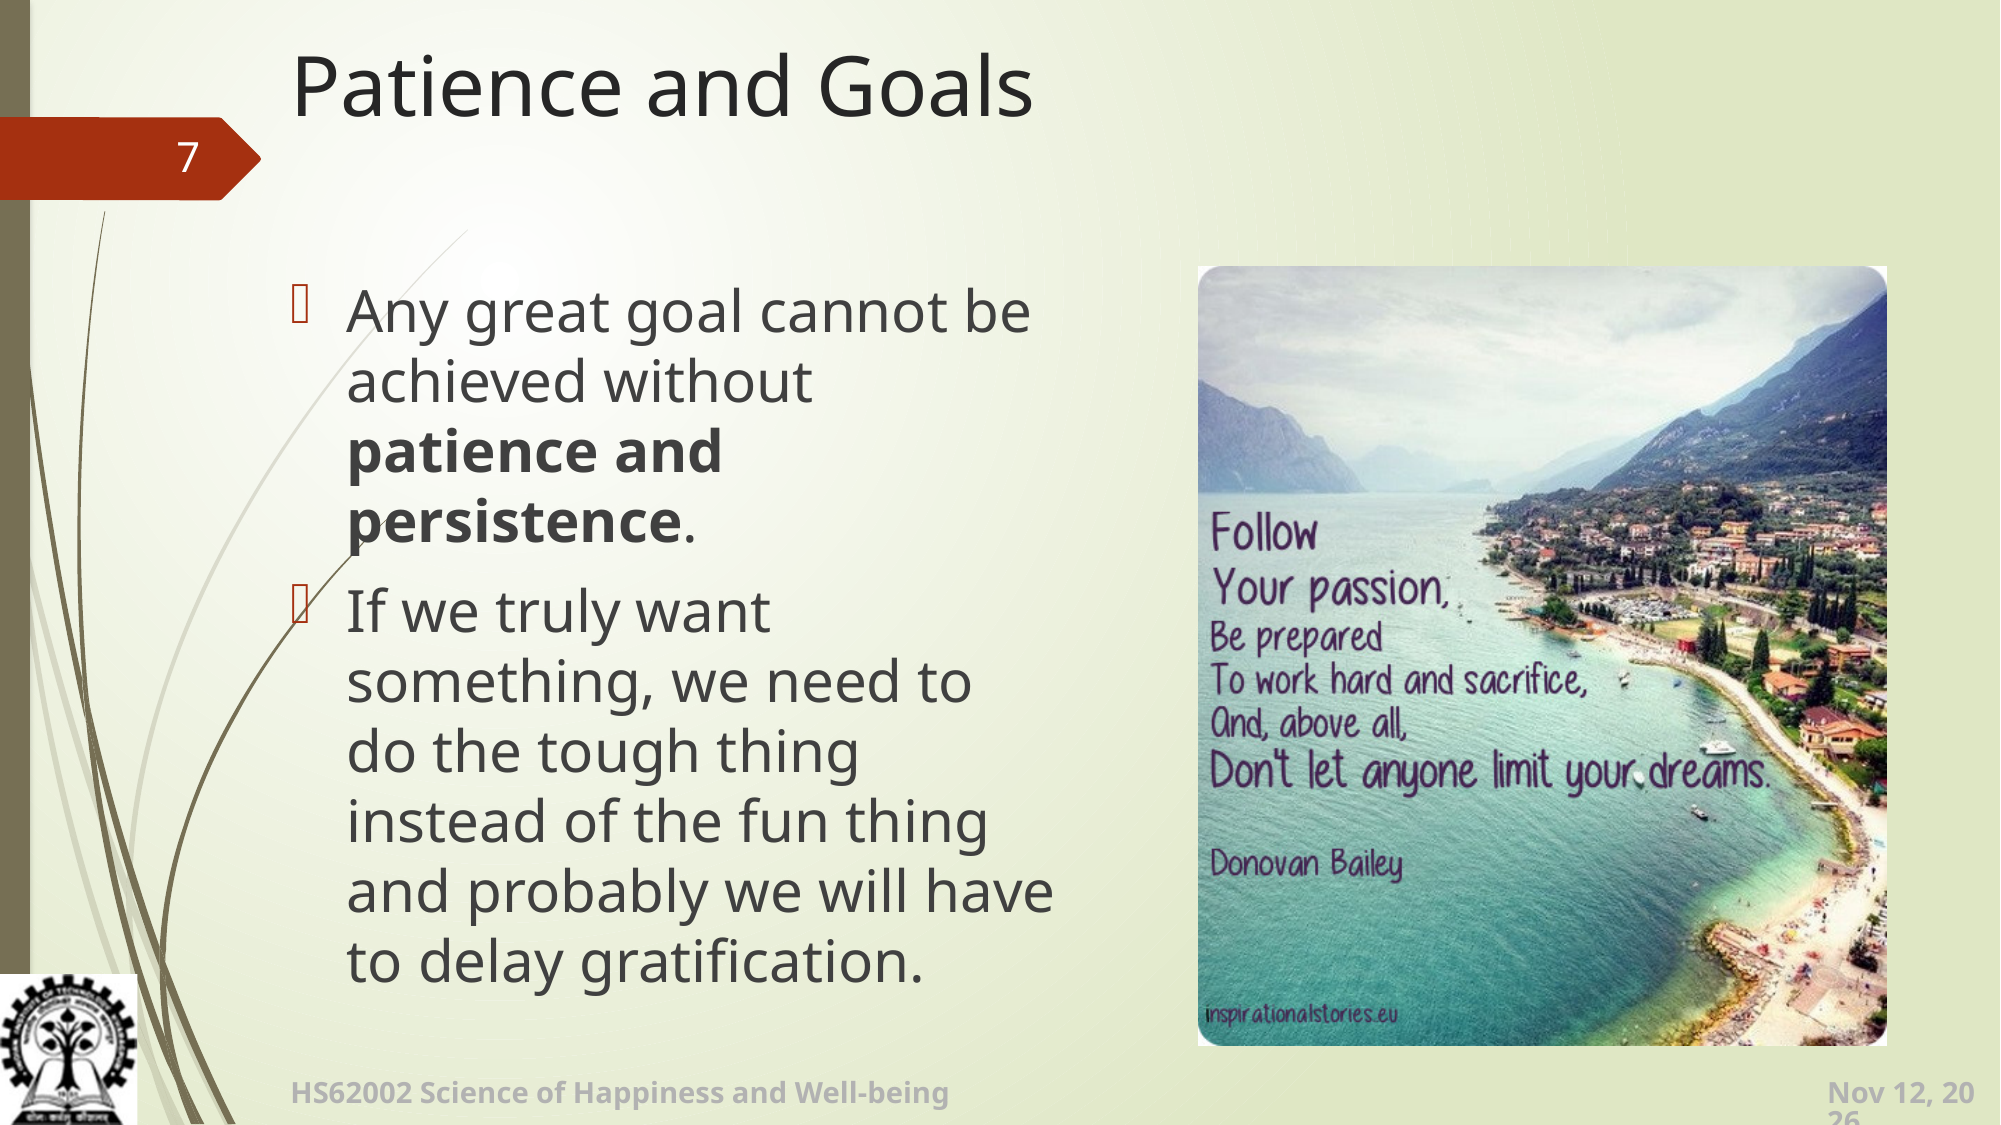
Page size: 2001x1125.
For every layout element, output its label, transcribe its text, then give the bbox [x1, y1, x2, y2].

slide_number 7 [87, 129, 216, 190]
title Patience and Goals [275, 25, 1738, 236]
slide_number 24-Jul-18 [1811, 1063, 2000, 1125]
footer HS62002 Science of Happiness and Well-being [275, 1064, 1490, 1125]
list Any great goal cannot be achieved without patience and persistence. If we truly want something, we need to do the tough thing instead of the fun thing and probably we will have to delay gratification. [275, 266, 1072, 1046]
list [1198, 266, 1888, 1046]
